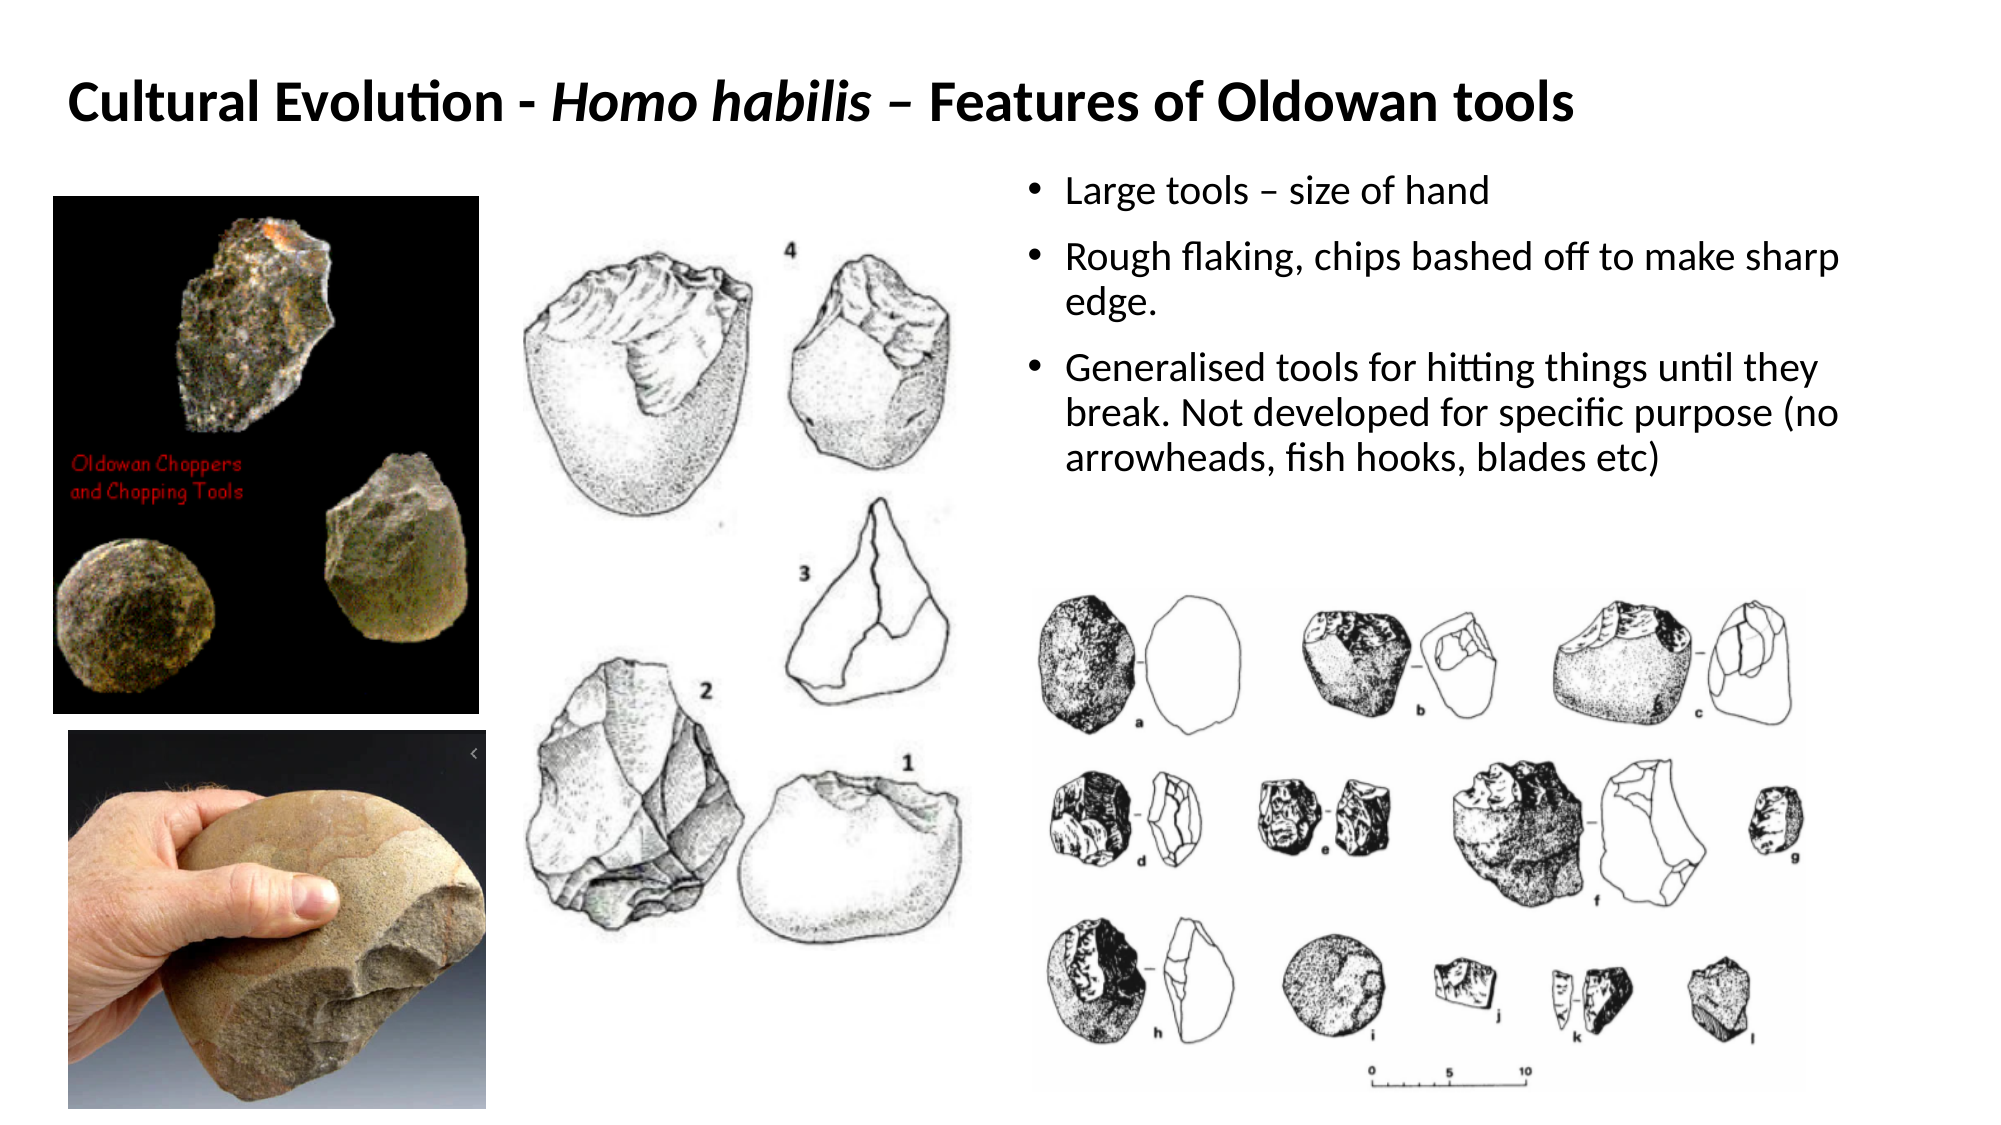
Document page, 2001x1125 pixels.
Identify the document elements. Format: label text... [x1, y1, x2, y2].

picture [1012, 579, 1831, 1099]
picture [67, 730, 486, 1109]
text_box Cultural Evolution - Homo habilis – Features of Oldowan tools [53, 44, 1918, 161]
list Large tools – size of hand Rough flaking, chips bashed off to make sharp edge. Generalised tools for hitting things until they break. Not developed for specific purpose (no arrowheads, fish hooks, blades etc) [1012, 161, 1863, 580]
picture [53, 196, 479, 714]
picture [523, 208, 975, 951]
